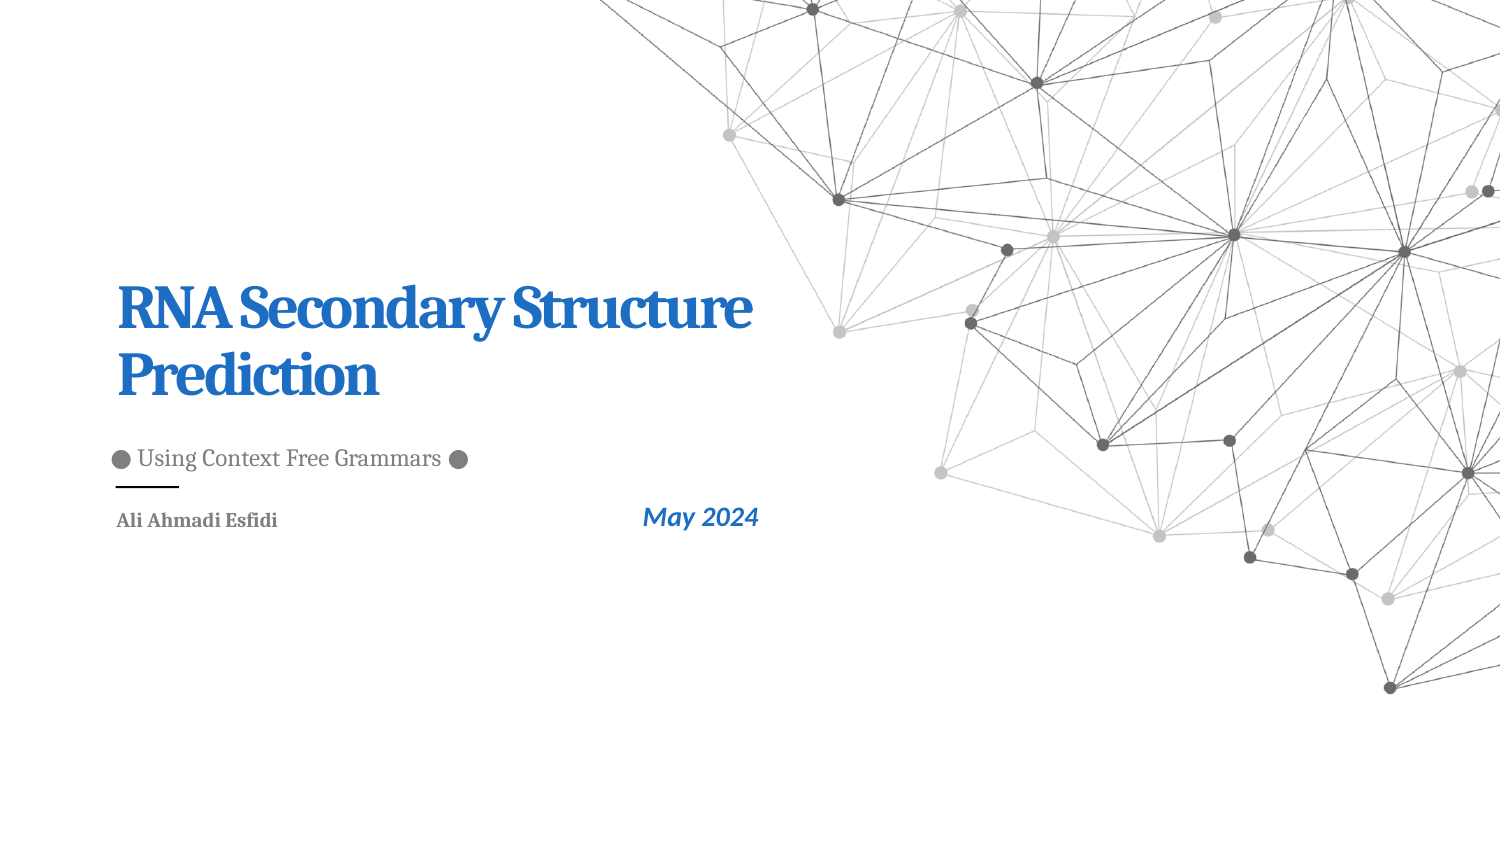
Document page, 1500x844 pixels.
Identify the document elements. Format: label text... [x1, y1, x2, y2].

text_box May 2024 [625, 490, 774, 540]
text_box RNA Secondary Structure Prediction [102, 236, 782, 416]
text_box Ali Ahmadi Esfidi [101, 487, 854, 540]
picture [430, 0, 1500, 755]
text_box ● Using Context Free Grammars ● [110, 432, 474, 472]
